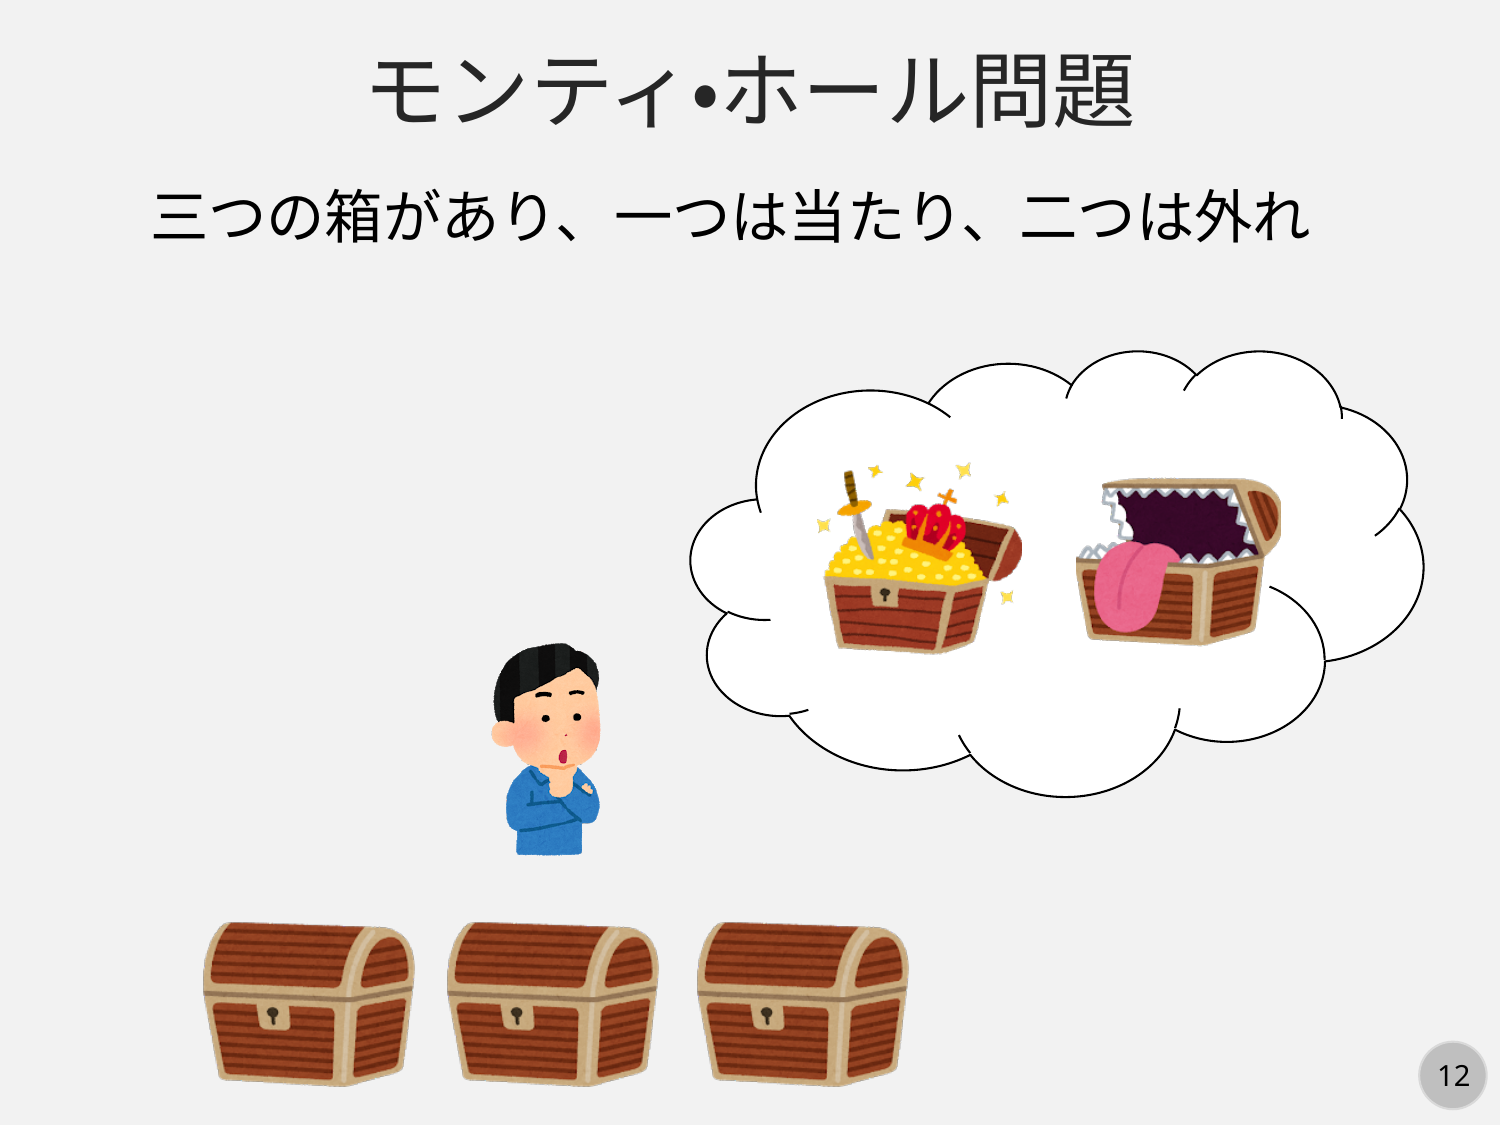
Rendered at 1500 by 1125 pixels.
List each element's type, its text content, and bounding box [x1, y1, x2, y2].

picture [440, 889, 664, 1113]
picture [1076, 456, 1281, 660]
picture [196, 889, 420, 1113]
picture [462, 633, 642, 867]
list モンティ・ホール問題 [0, 31, 1500, 155]
text_box [689, 350, 1425, 799]
picture [817, 456, 1022, 660]
text_box 三つの箱があり、一つは当たり、二つは外れ [135, 172, 1353, 258]
picture [690, 889, 914, 1113]
